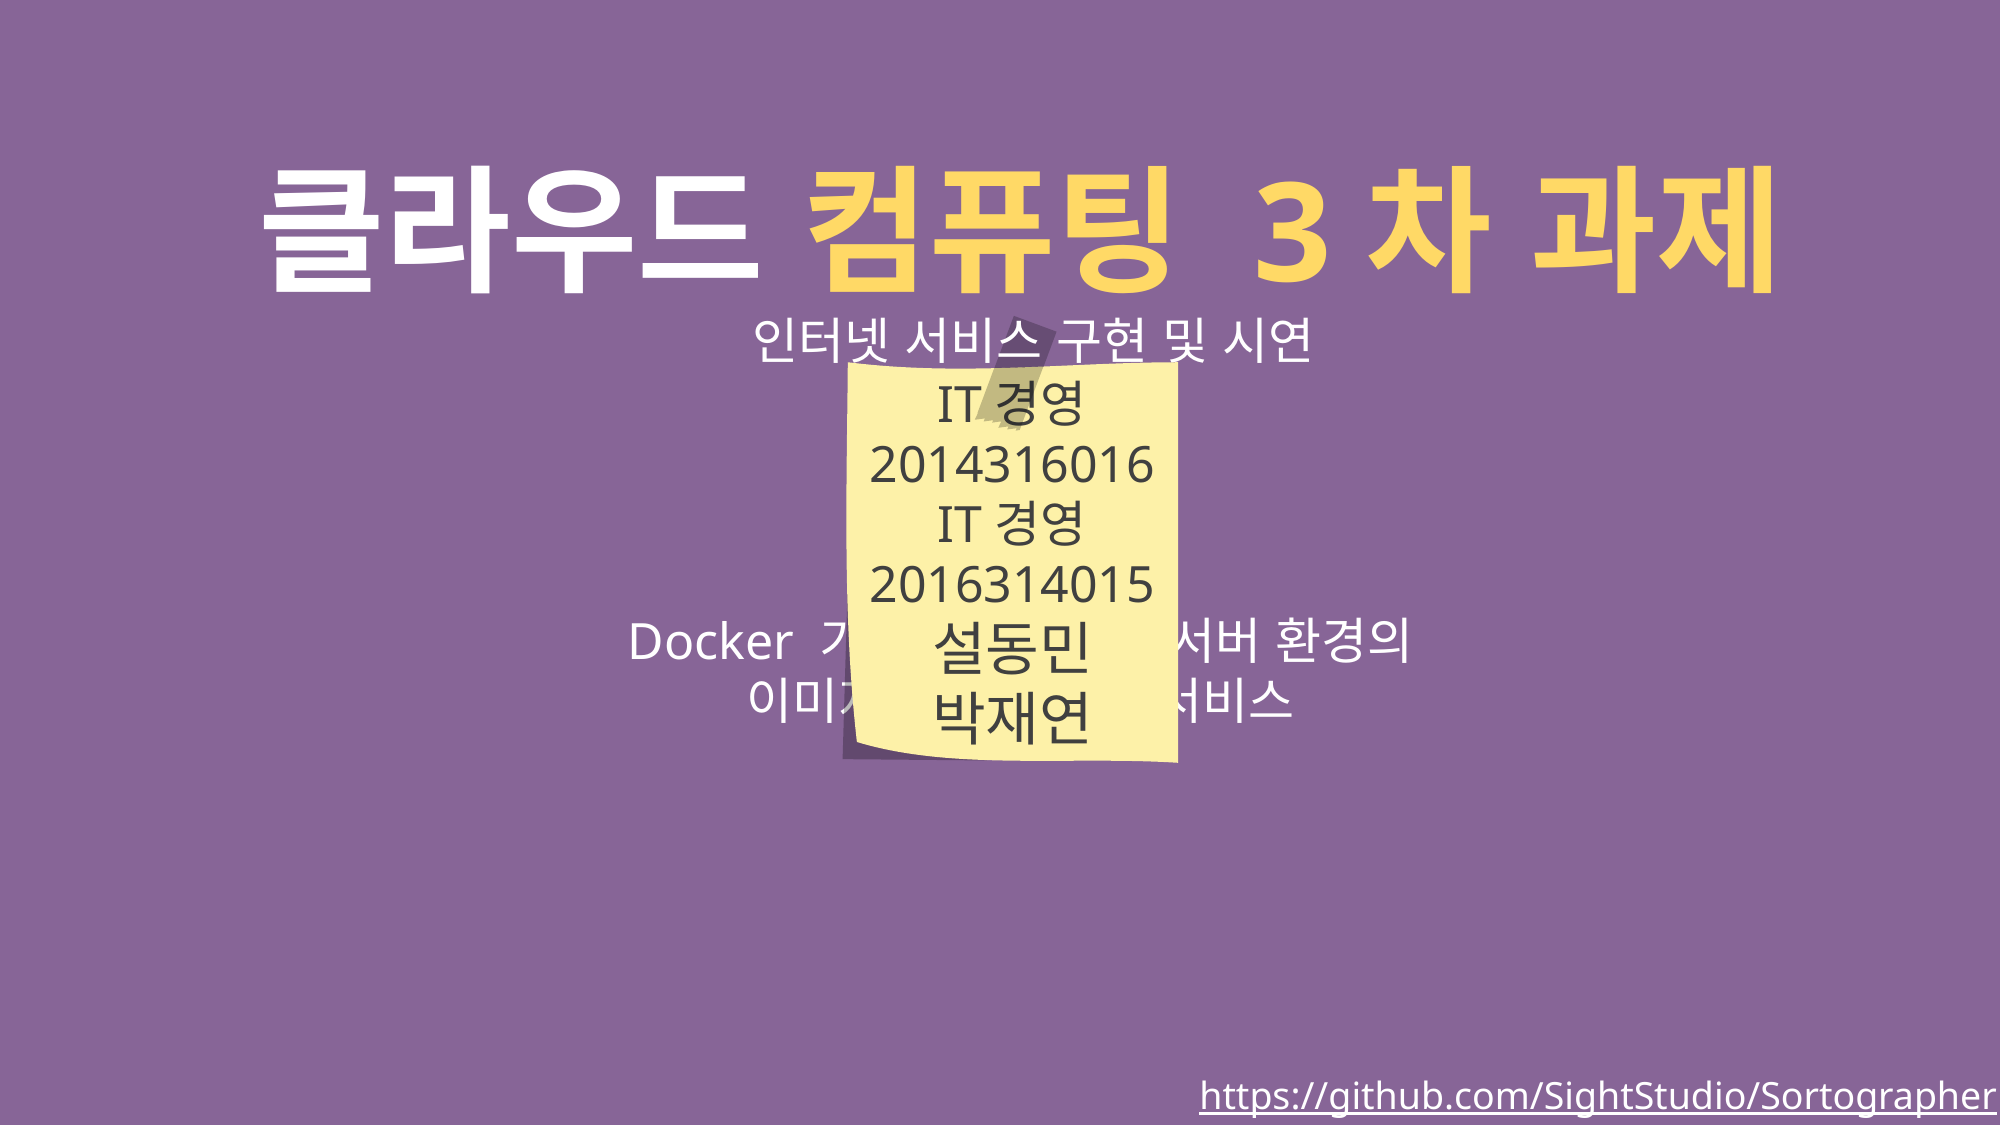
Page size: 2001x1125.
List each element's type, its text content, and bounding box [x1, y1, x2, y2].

text_box https://github.com/SightStudio/Sortographer [1184, 1064, 2000, 1125]
text_box 클라우드 컴퓨팅 3차 과제 인터넷 서비스 구현 및 시연 주제 Docker 기반 클러스터링 서버 환경의 이미지 분석 사진첩 서비스 [243, 137, 1798, 917]
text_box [842, 362, 1179, 763]
